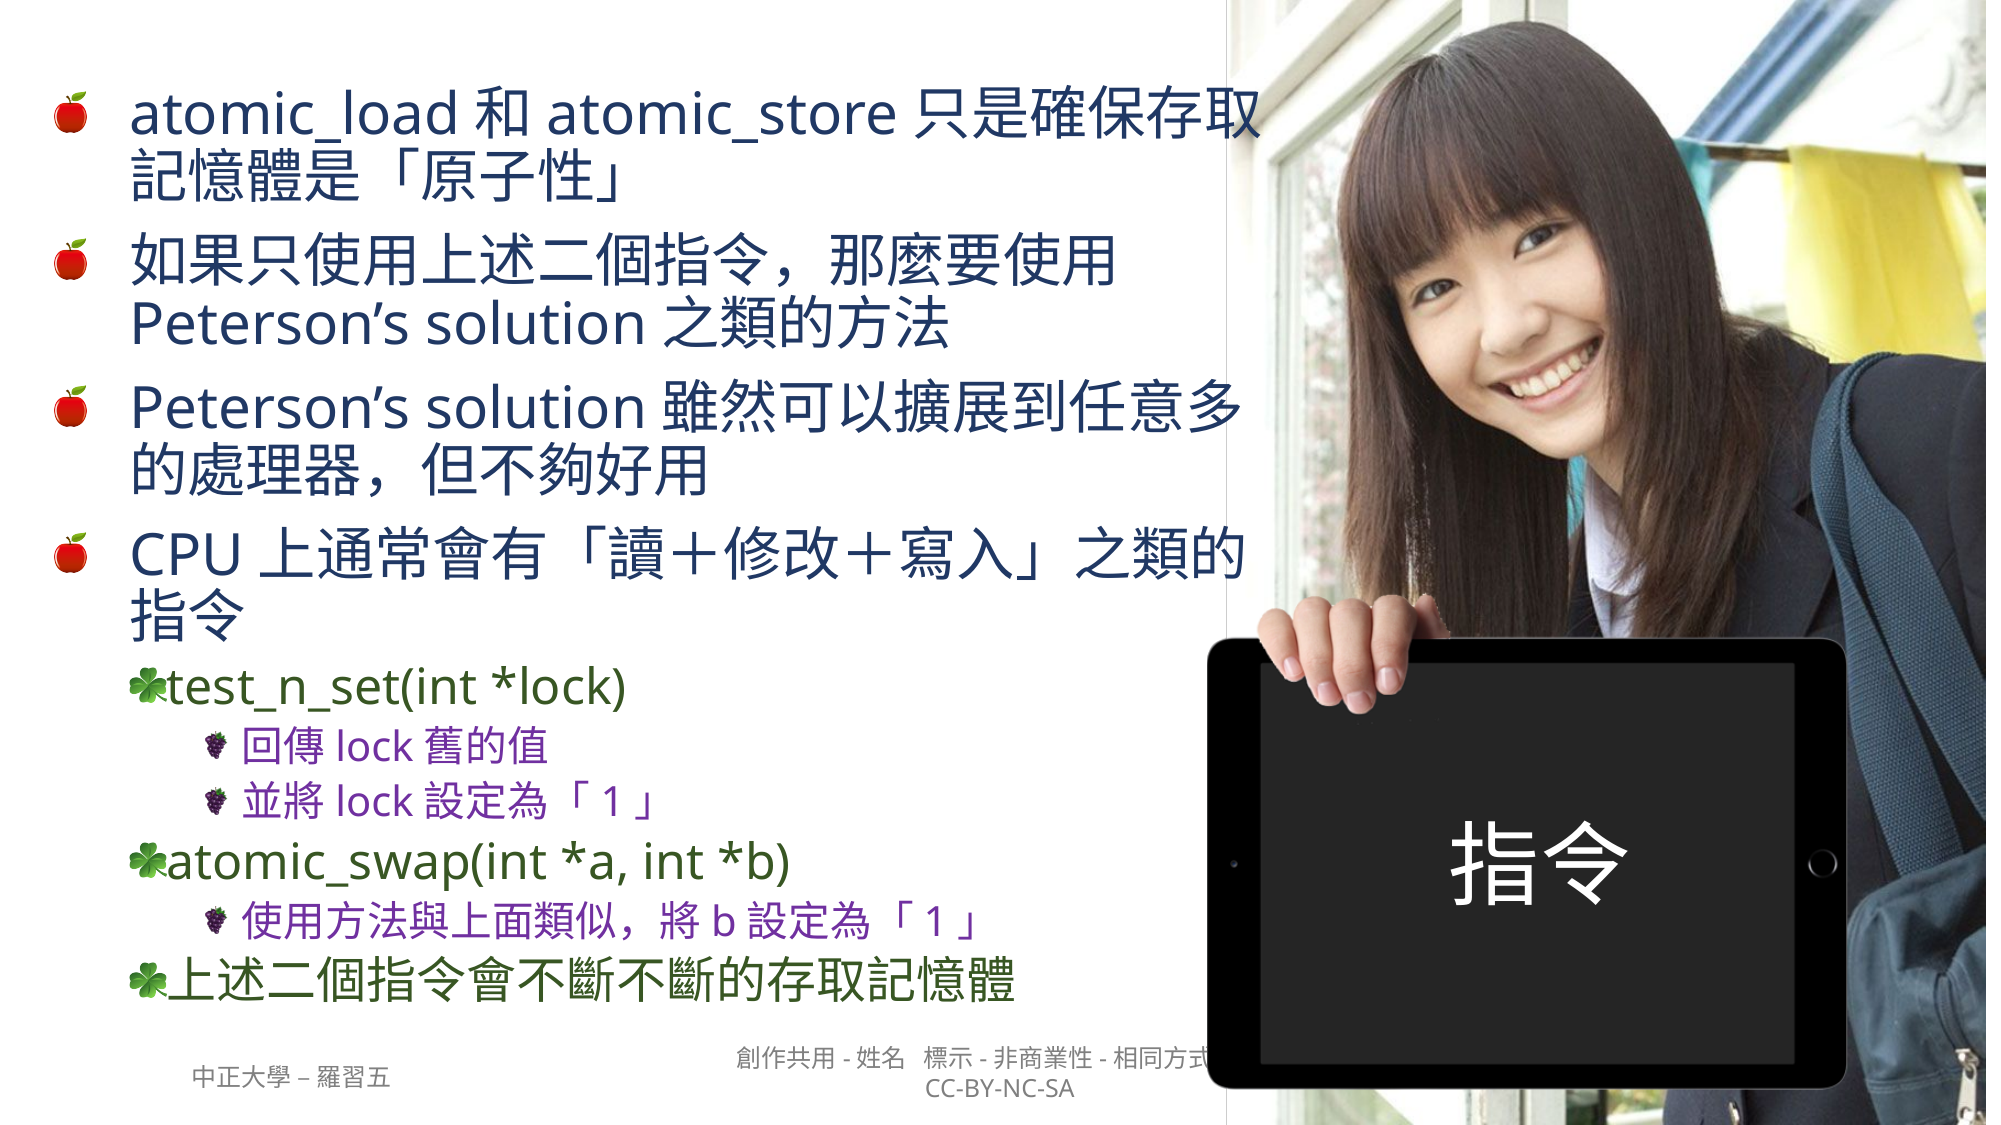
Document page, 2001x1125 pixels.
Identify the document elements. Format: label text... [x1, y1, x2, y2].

list atomic_load和atomic_store只是確保存取記憶體是「原子性」 如果只使用上述二個指令，那麼要使用Peterson’s solution之類的方法 Peterson’s solution雖然可以擴展到任意多的處理器，但不夠好用 CPU上通常會有「讀＋修改＋寫入」之類的指令 test_n_set(int *lock) 回傳lock舊的值 並將lock設定為「1」 atomic_swap(int *a, int *b) 使用方法與上面類似，將b設定為「1」 上述二個指令會不斷不斷的存取記憶體 [39, 31, 1289, 1063]
title 指令 [1288, 676, 1793, 1063]
picture [54, 91, 96, 133]
picture [54, 238, 96, 280]
picture [1207, 0, 1986, 1125]
picture [129, 842, 165, 878]
picture [204, 905, 232, 935]
picture [204, 786, 232, 816]
picture [204, 730, 232, 760]
picture [129, 962, 165, 998]
picture [54, 385, 96, 427]
picture [129, 667, 165, 703]
picture [54, 532, 96, 573]
